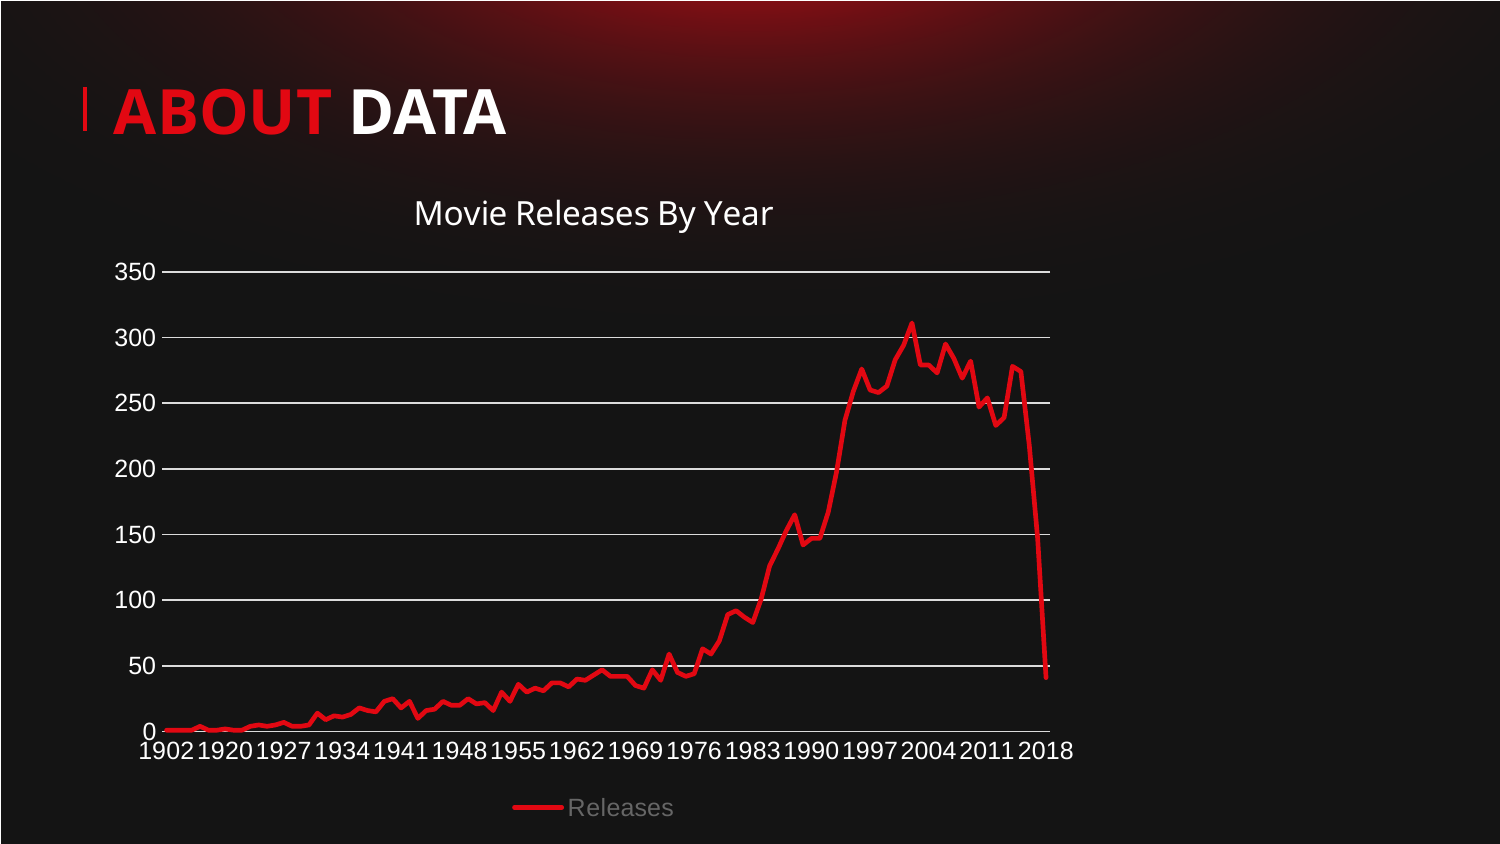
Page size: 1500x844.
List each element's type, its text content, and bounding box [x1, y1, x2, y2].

chart [94, 159, 1095, 828]
picture [2, 2, 1500, 844]
title ABOUT DATA [98, 62, 1382, 157]
